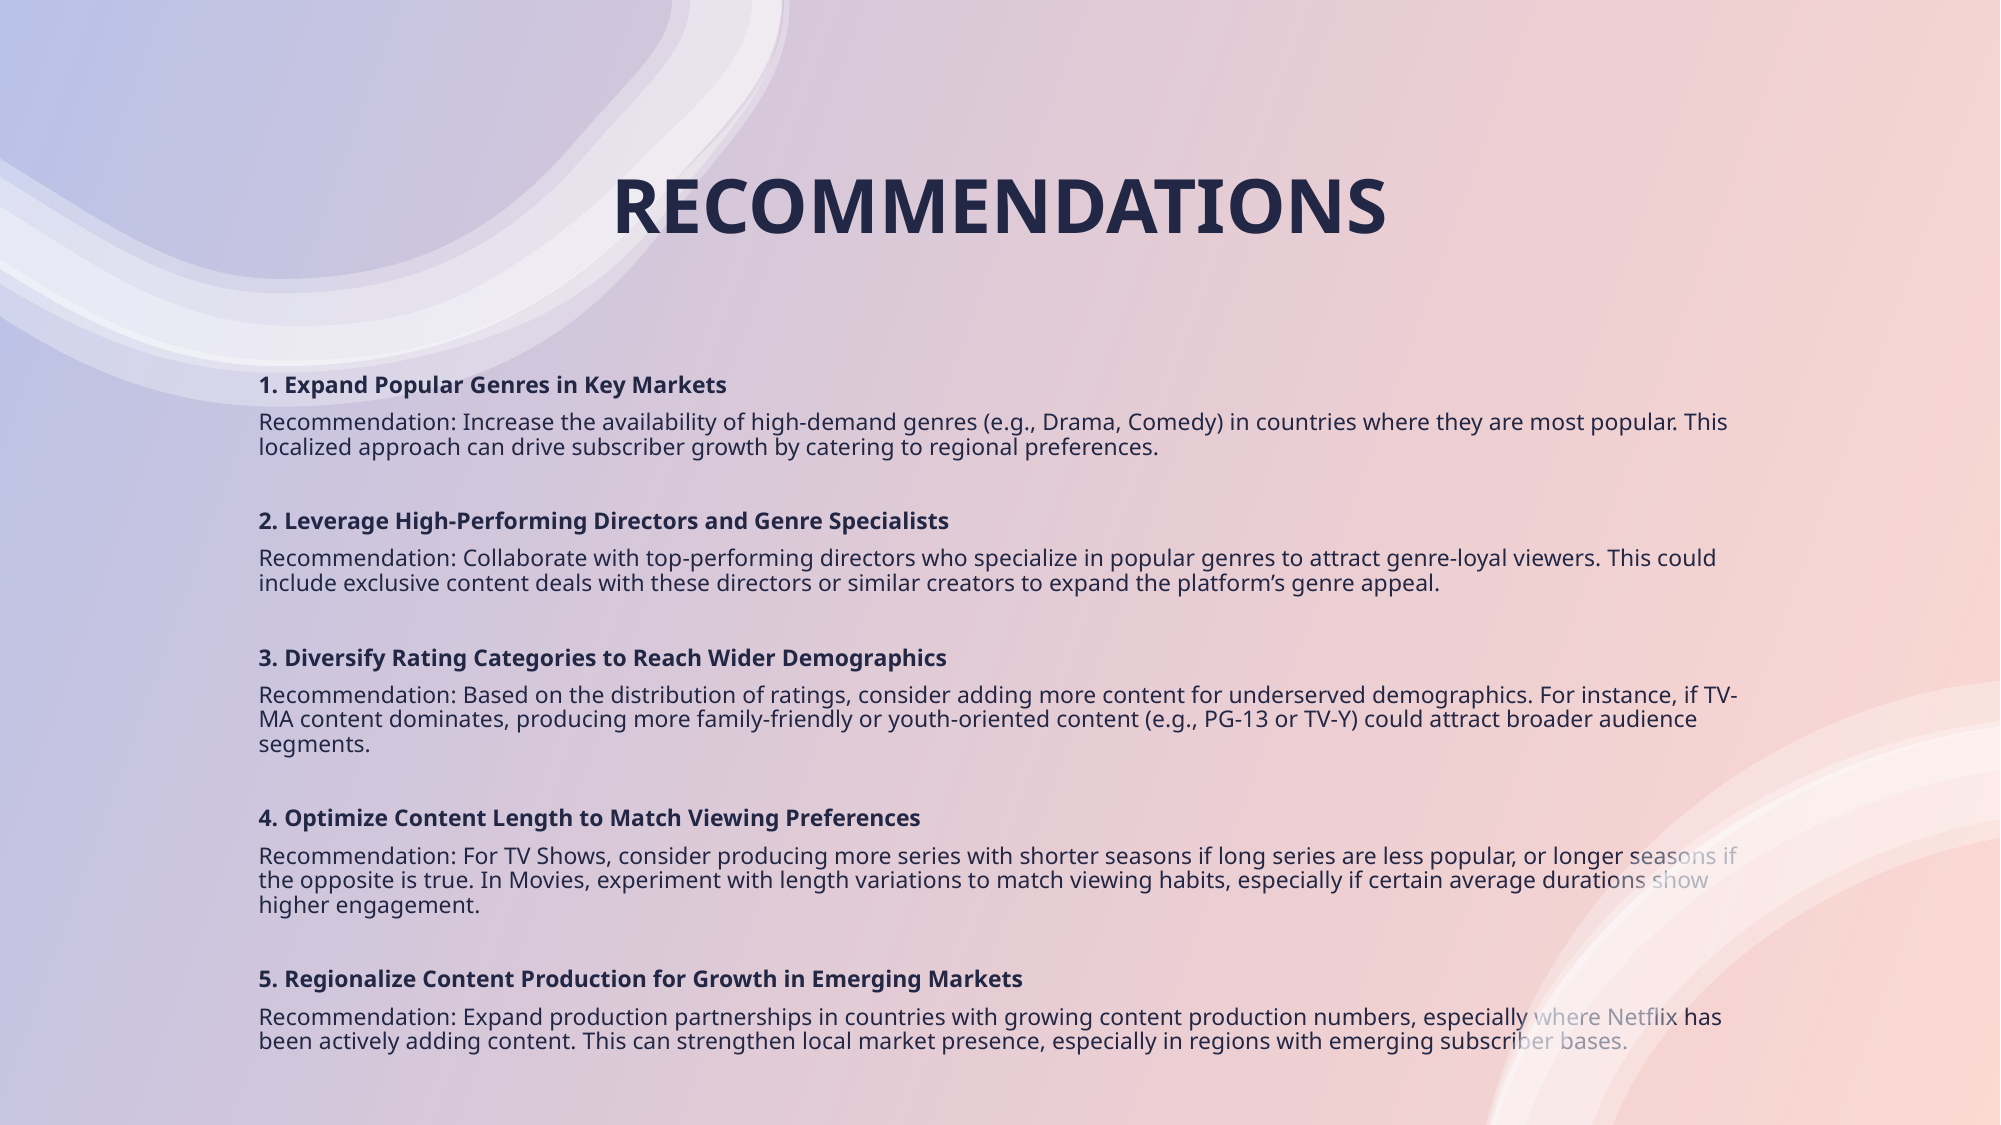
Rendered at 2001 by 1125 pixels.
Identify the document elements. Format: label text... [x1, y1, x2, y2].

text_box [791, 0, 2000, 679]
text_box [0, 0, 791, 408]
text_box 1. Expand Popular Genres in Key Markets Recommendation: Increase the availability of high-demand genres (e.g., Drama, Comedy) in countries where they are most popular. This localized approach can drive subscriber growth by catering to regional preferences. 2. Leverage High-Performing Directors and Genre Specialists Recommendation: Collaborate with top-performing directors who specialize in popular genres to attract genre-loyal viewers. This could include exclusive content deals with these directors or similar creators to expand the platform’s genre appeal. 3. Diversify Rating Categories to Reach Wider Demographics Recommendation: Based on the distribution of ratings, consider adding more content for underserved demographics. For instance, if TV-MA content dominates, producing more family-friendly or youth-oriented content (e.g., PG-13 or TV-Y) could attract broader audience segments. 4. Optimize Content Length to Match Viewing Preferences Recommendation: For TV Shows, consider producing more series with shorter seasons if long series are less popular, or longer seasons if the opposite is true. In Movies, experiment with length variations to match viewing habits, especially if certain average durations show higher engagement. 5. Regionalize Content Production for Growth in Emerging Markets Recommendation: Expand production partnerships in countries with growing content production numbers, especially where Netflix has been actively adding content. This can strengthen local market presence, especially in regions with emerging subscriber bases. [243, 366, 1766, 1076]
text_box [1485, 679, 2000, 1125]
text_box RECOMMENDATIONS [791, 58, 1472, 360]
text_box [0, 408, 1485, 1125]
